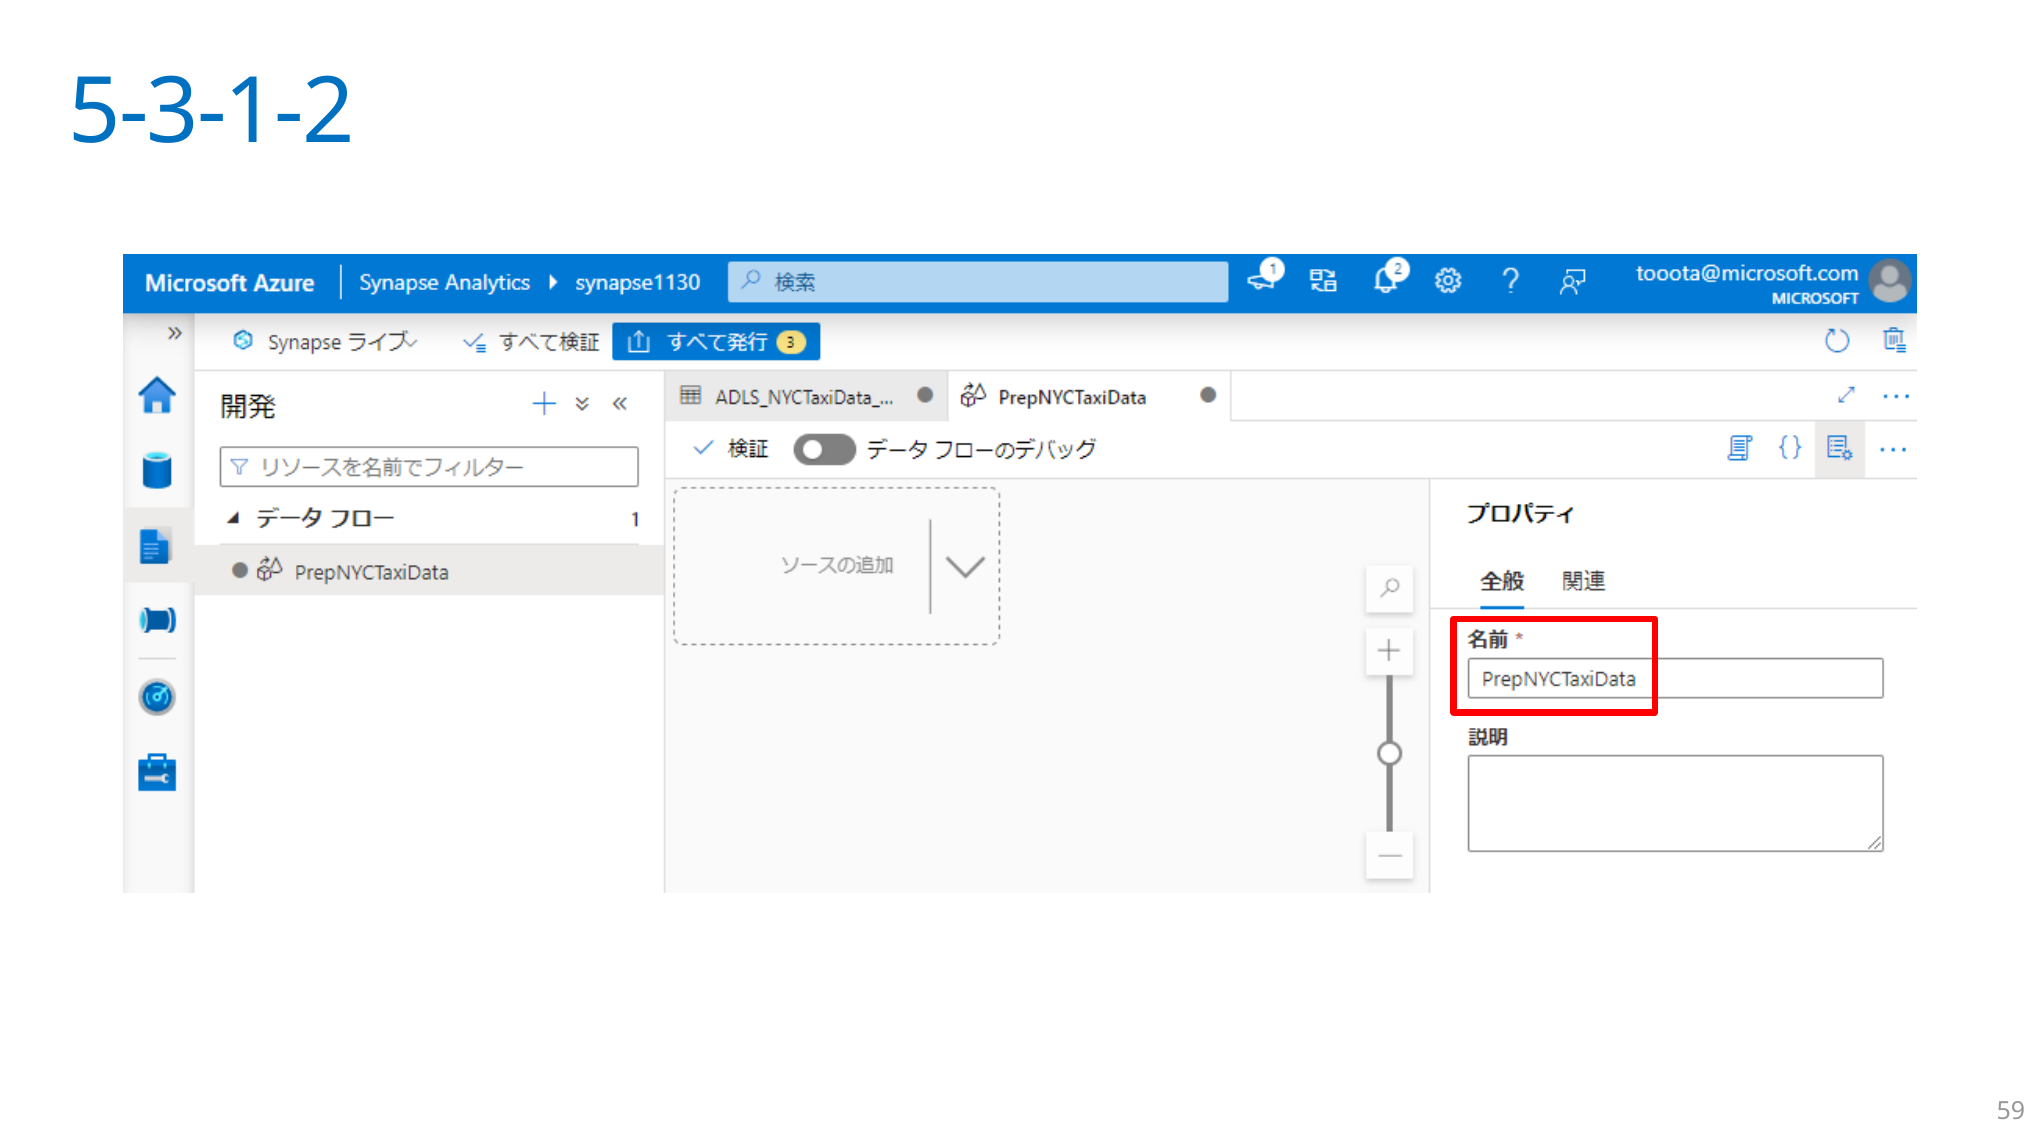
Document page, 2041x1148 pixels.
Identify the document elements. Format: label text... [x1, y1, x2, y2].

picture [123, 254, 1917, 893]
title 5-3-1-2 [45, 48, 1996, 173]
slide_number 59 [1581, 1081, 2041, 1143]
